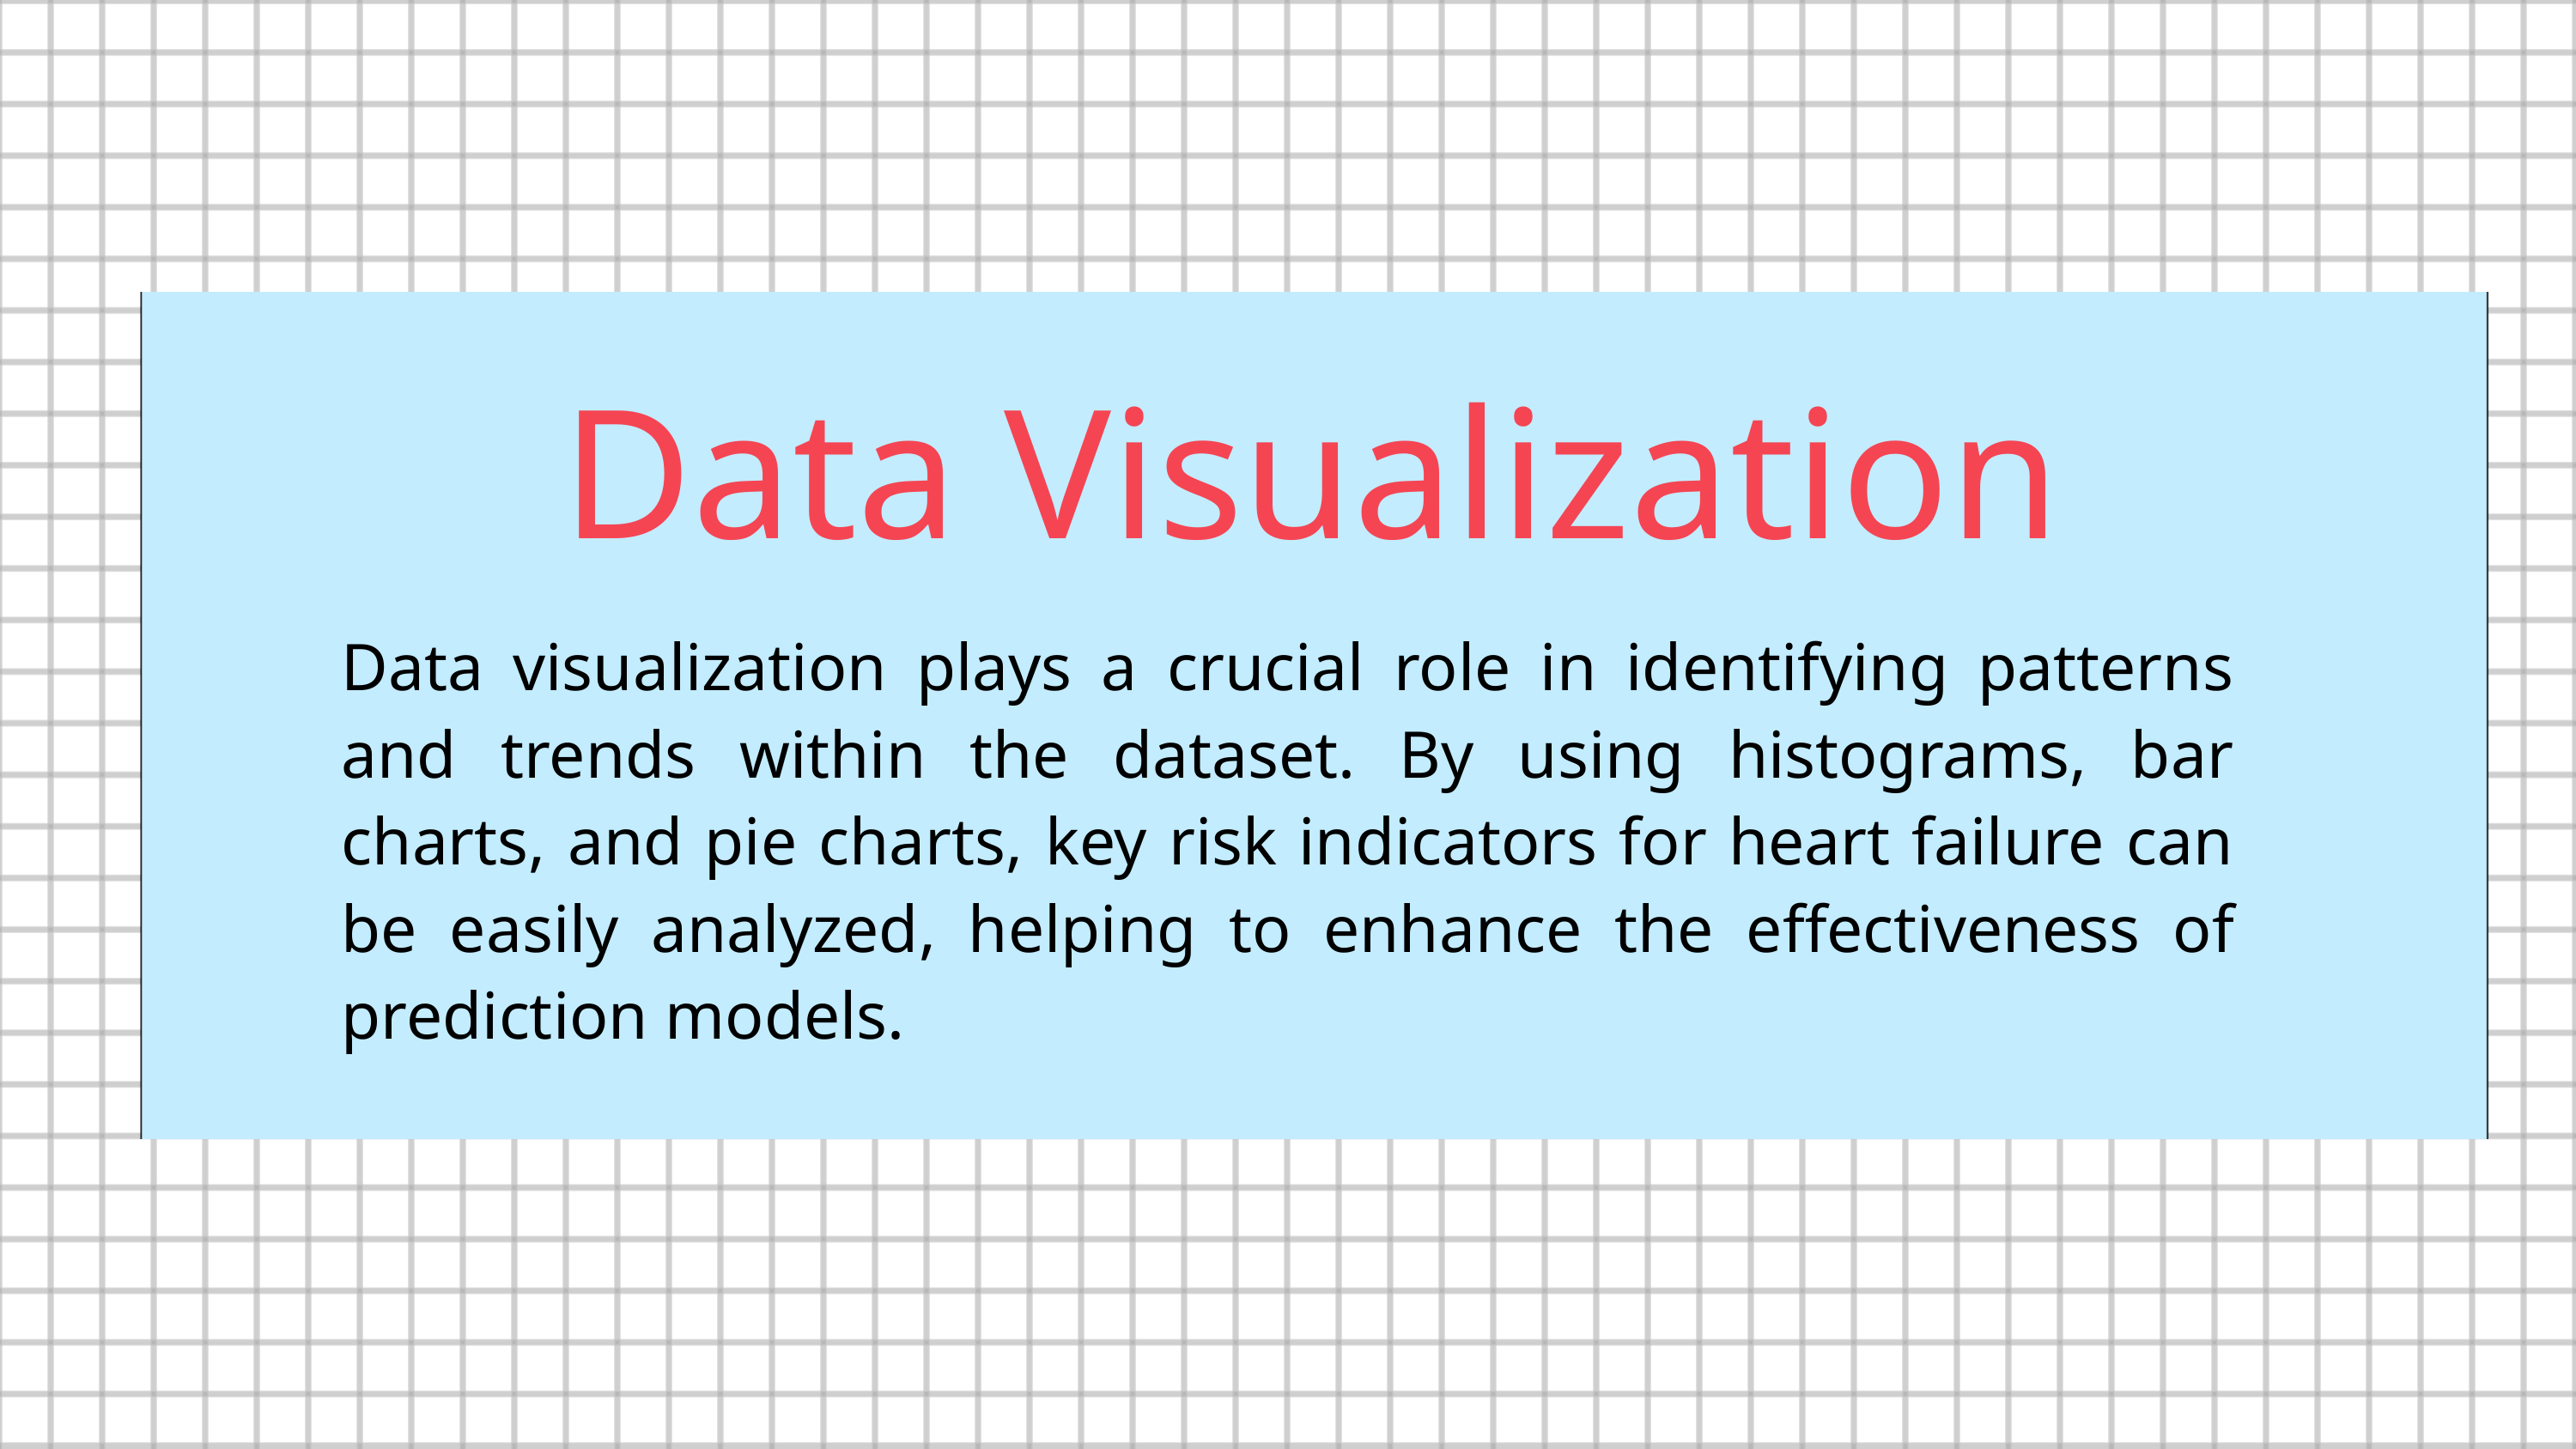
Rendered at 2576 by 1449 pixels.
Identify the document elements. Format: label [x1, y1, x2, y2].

text_box [0, 0, 2576, 1449]
